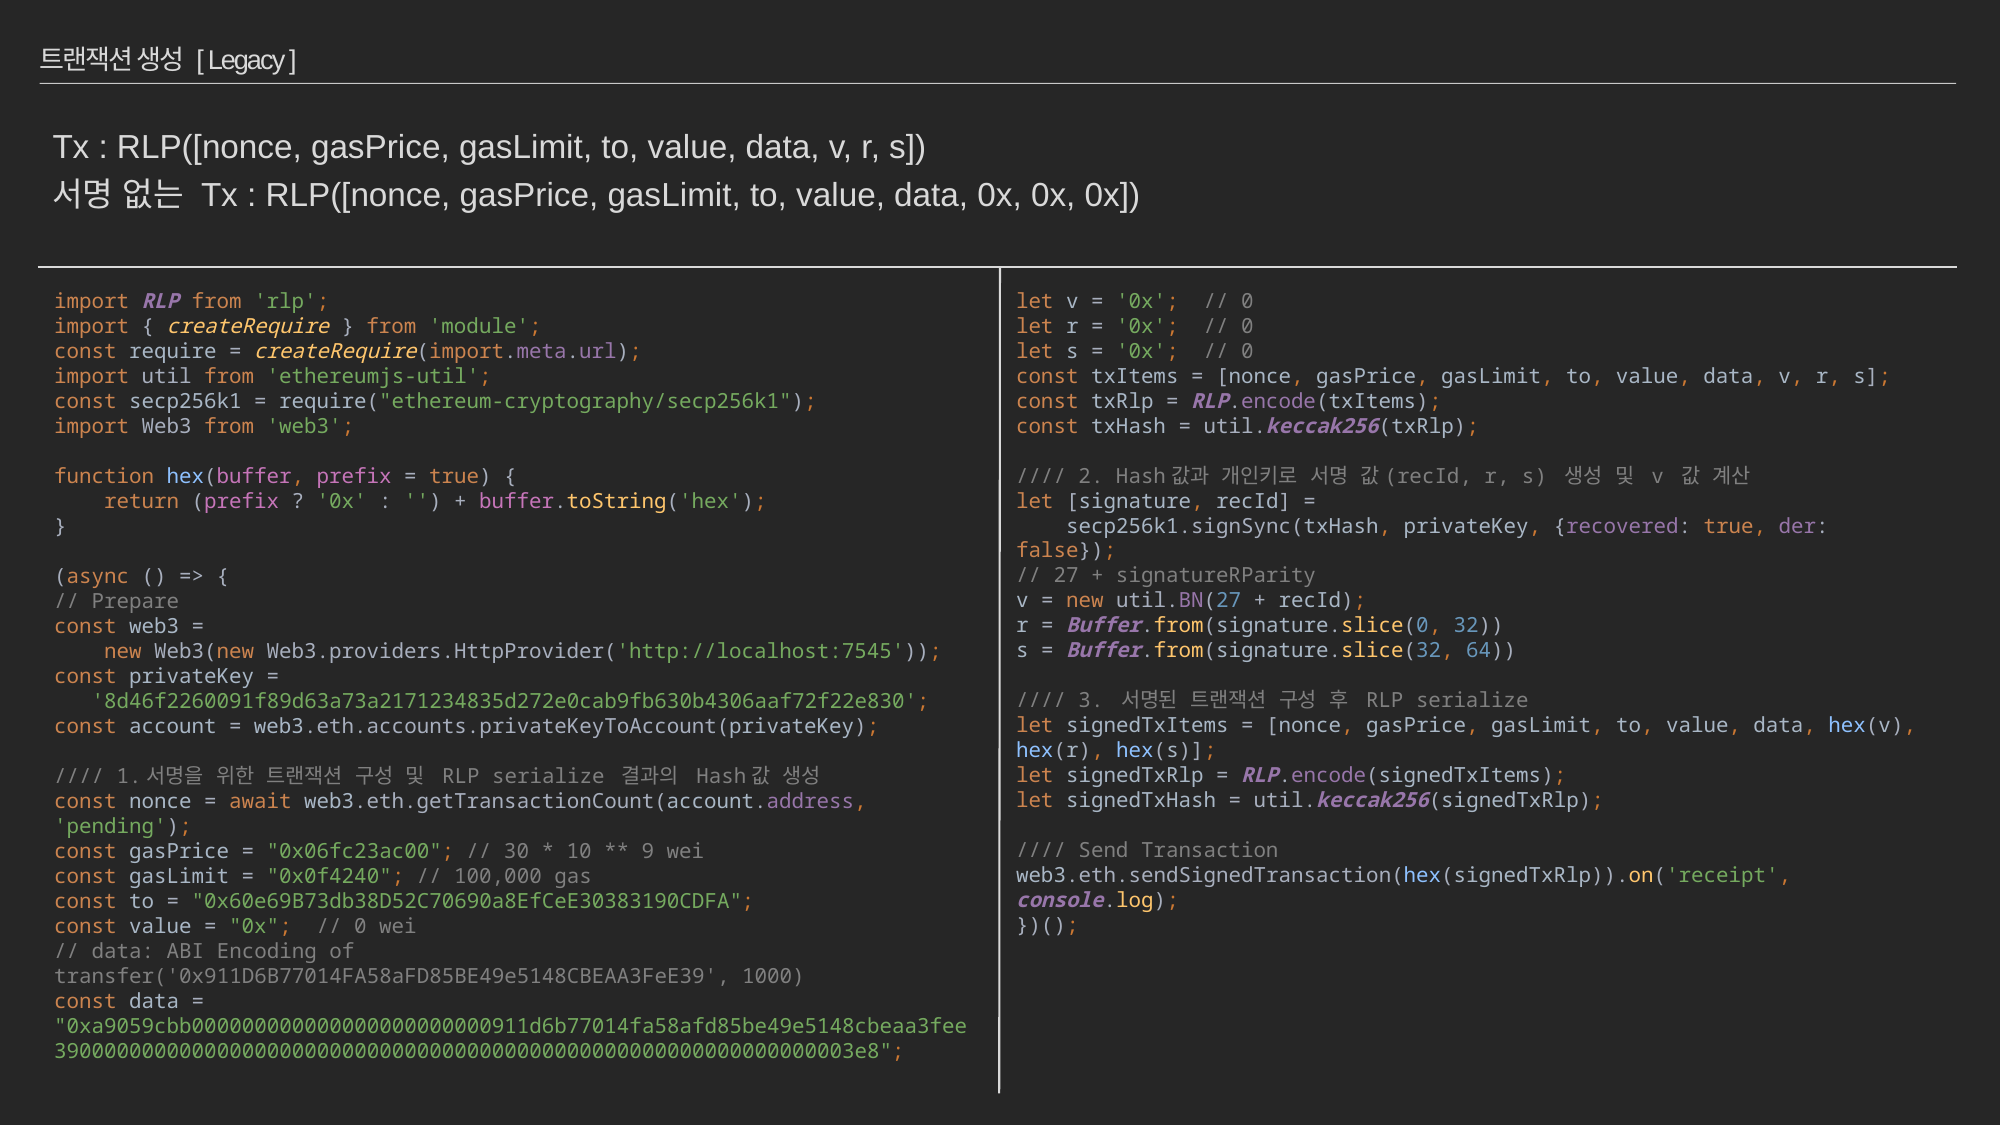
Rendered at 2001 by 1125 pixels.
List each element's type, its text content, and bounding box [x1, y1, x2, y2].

text_box import RLP from 'rlp'; import { createRequire } from 'module'; const require = createRequire(import.meta.url); import util from 'ethereumjs-util'; const secp256k1 = require("ethereum-cryptography/secp256k1"); import Web3 from 'web3'; function hex(buffer, prefix = true) { return (prefix ? '0x' : '') + buffer.toString('hex'); } (async () => { // Prepare const web3 = new Web3(new Web3.providers.HttpProvider('http://localhost:7545')); const privateKey = '8d46f2260091f89d63a73a2171234835d272e0cab9fb630b4306aaf72f22e830'; const account = web3.eth.accounts.privateKeyToAccount(privateKey); //// 1.서명을 위한 트랜잭션 구성 및 RLP serialize 결과의 Hash값 생성 const nonce = await web3.eth.getTransactionCount(account.address, 'pending'); const gasPrice = "0x06fc23ac00"; // 30 * 10 ** 9 wei const gasLimit = "0x0f4240"; // 100,000 gas const to = "0x60e69B73db38D52C70690a8EfCeE30383190CDFA"; const value = "0x"; // 0 wei // data: ABI Encoding of transfer('0x911D6B77014FA58aFD85BE49e5148CBEAA3FeE39', 1000) const data = "0xa9059cbb000000000000000000000000911d6b77014fa58afd85be49e5148cbeaa3fee3900000000000000000000000000000000000000000000000000000000000003e8"; [39, 280, 984, 1070]
title 트랜잭션 생성 [ Legacy ] [39, 31, 1961, 84]
text_box Tx : RLP([nonce, gasPrice, gasLimit, to, value, data, v, r, s]) 서명 없는 Tx : RLP([nonce, gasPrice, gasLimit, to, value, data, 0x, 0x, 0x]) [37, 110, 1957, 221]
text_box let v = '0x'; // 0 let r = '0x'; // 0 let s = '0x'; // 0 const txItems = [nonce, gasPrice, gasLimit, to, value, data, v, r, s]; const txRlp = RLP.encode(txItems); const txHash = util.keccak256(txRlp); //// 2. Hash값과 개인키로 서명 값(recId, r, s) 생성 및 v 값 계산 let [signature, recId] = secp256k1.signSync(txHash, privateKey, {recovered: true, der: false}); // 27 + signatureRParity v = new util.BN(27 + recId); r = Buffer.from(signature.slice(0, 32)) s = Buffer.from(signature.slice(32, 64)) //// 3. 서명된 트랜잭션 구성 후 RLP serialize let signedTxItems = [nonce, gasPrice, gasLimit, to, value, data, hex(v), hex(r), hex(s)]; let signedTxRlp = RLP.encode(signedTxItems); let signedTxHash = util.keccak256(signedTxRlp); //// Send Transaction web3.eth.sendSignedTransaction(hex(signedTxRlp)).on('receipt', console.log); })(); [1001, 279, 1946, 945]
